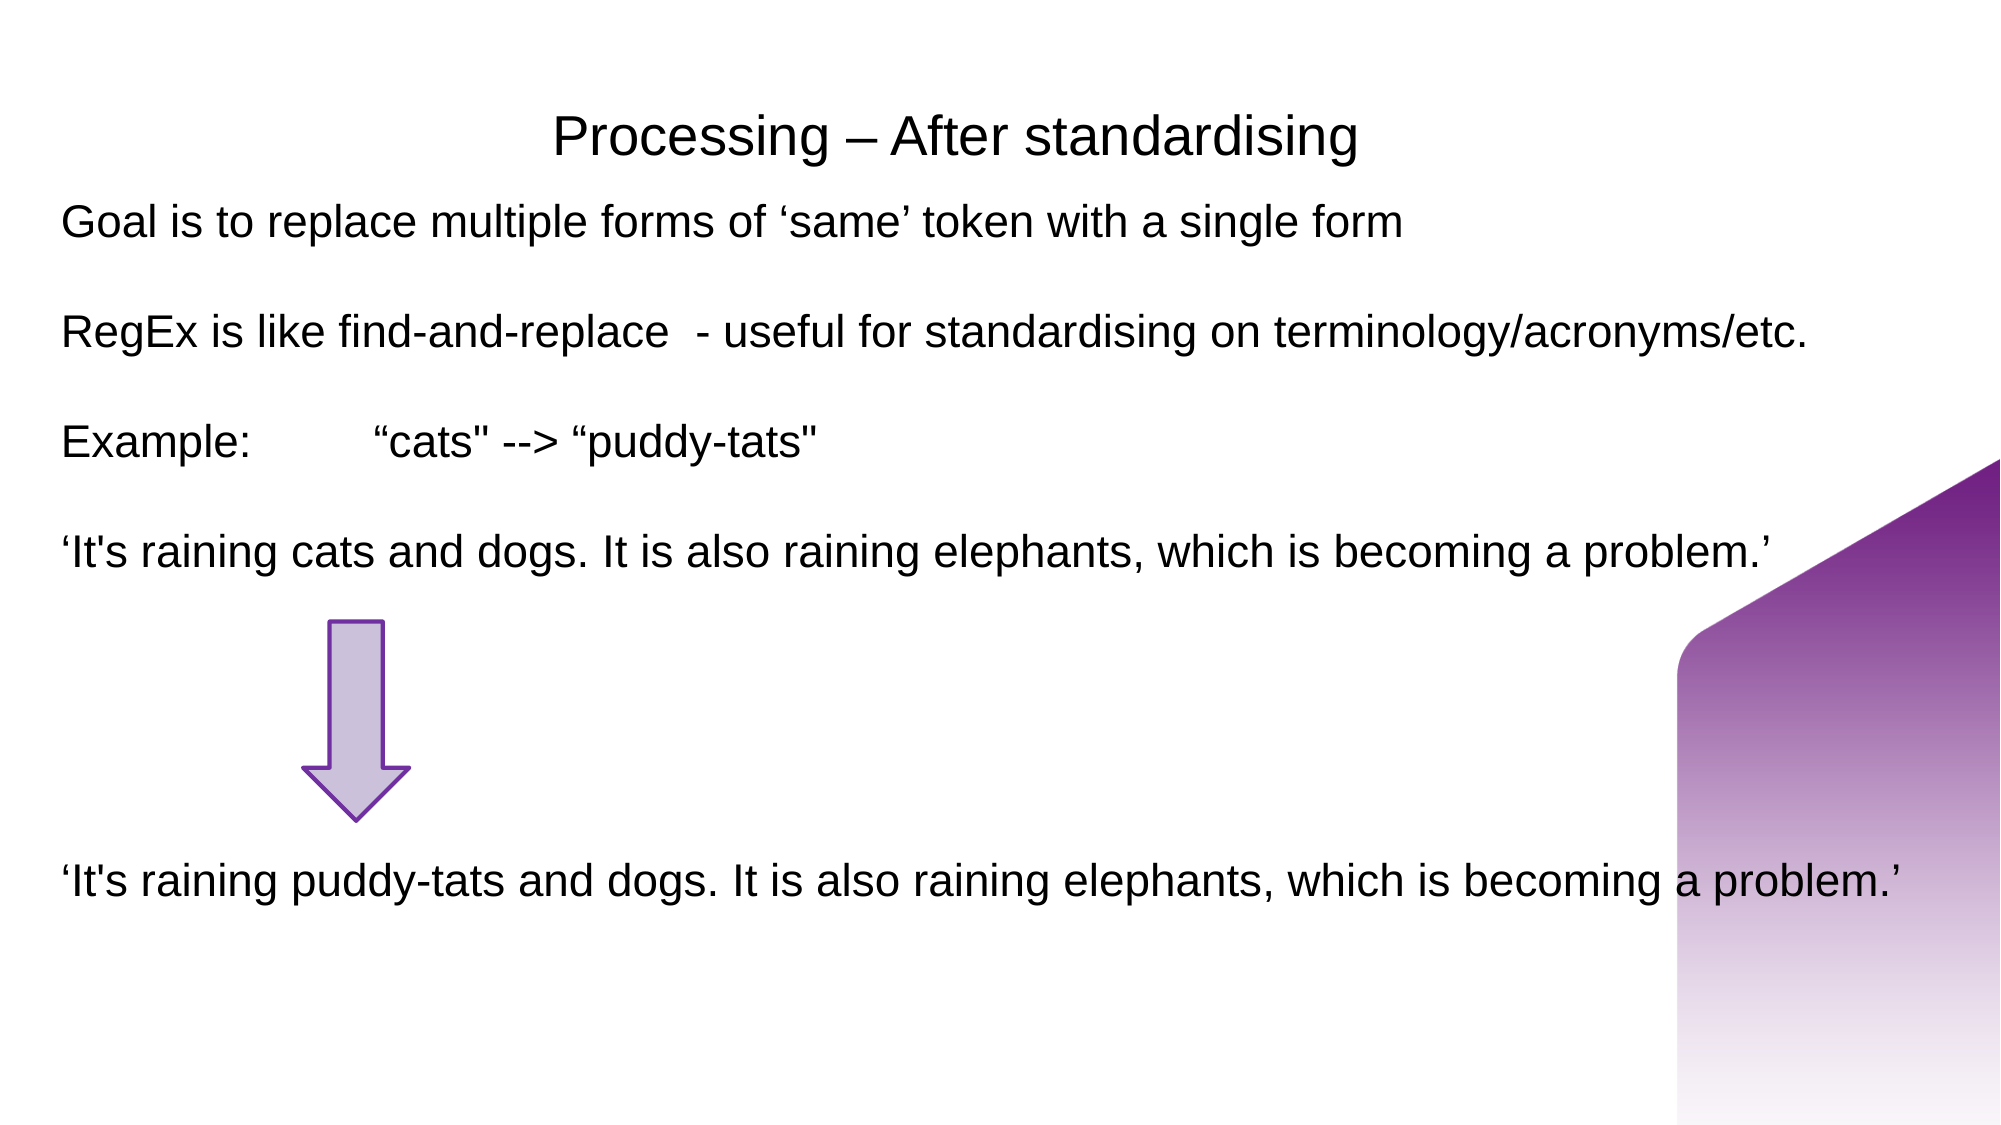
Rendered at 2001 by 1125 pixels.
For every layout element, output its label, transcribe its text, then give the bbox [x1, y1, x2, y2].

text_box [301, 619, 412, 823]
text_box Goal is to replace multiple forms of ‘same’ token with a single form RegEx is like find-and-replace - useful for standardising on terminology/acronyms/etc. Example: “cats" --> “puddy-tats" ‘It's raining cats and dogs. It is also raining elephants, which is becoming a problem.’ ‘It's raining puddy-tats and dogs. It is also raining elephants, which is becoming a problem.’ [46, 183, 1922, 964]
title Processing – After standardising [137, 88, 1775, 179]
picture [1166, 200, 2000, 1125]
